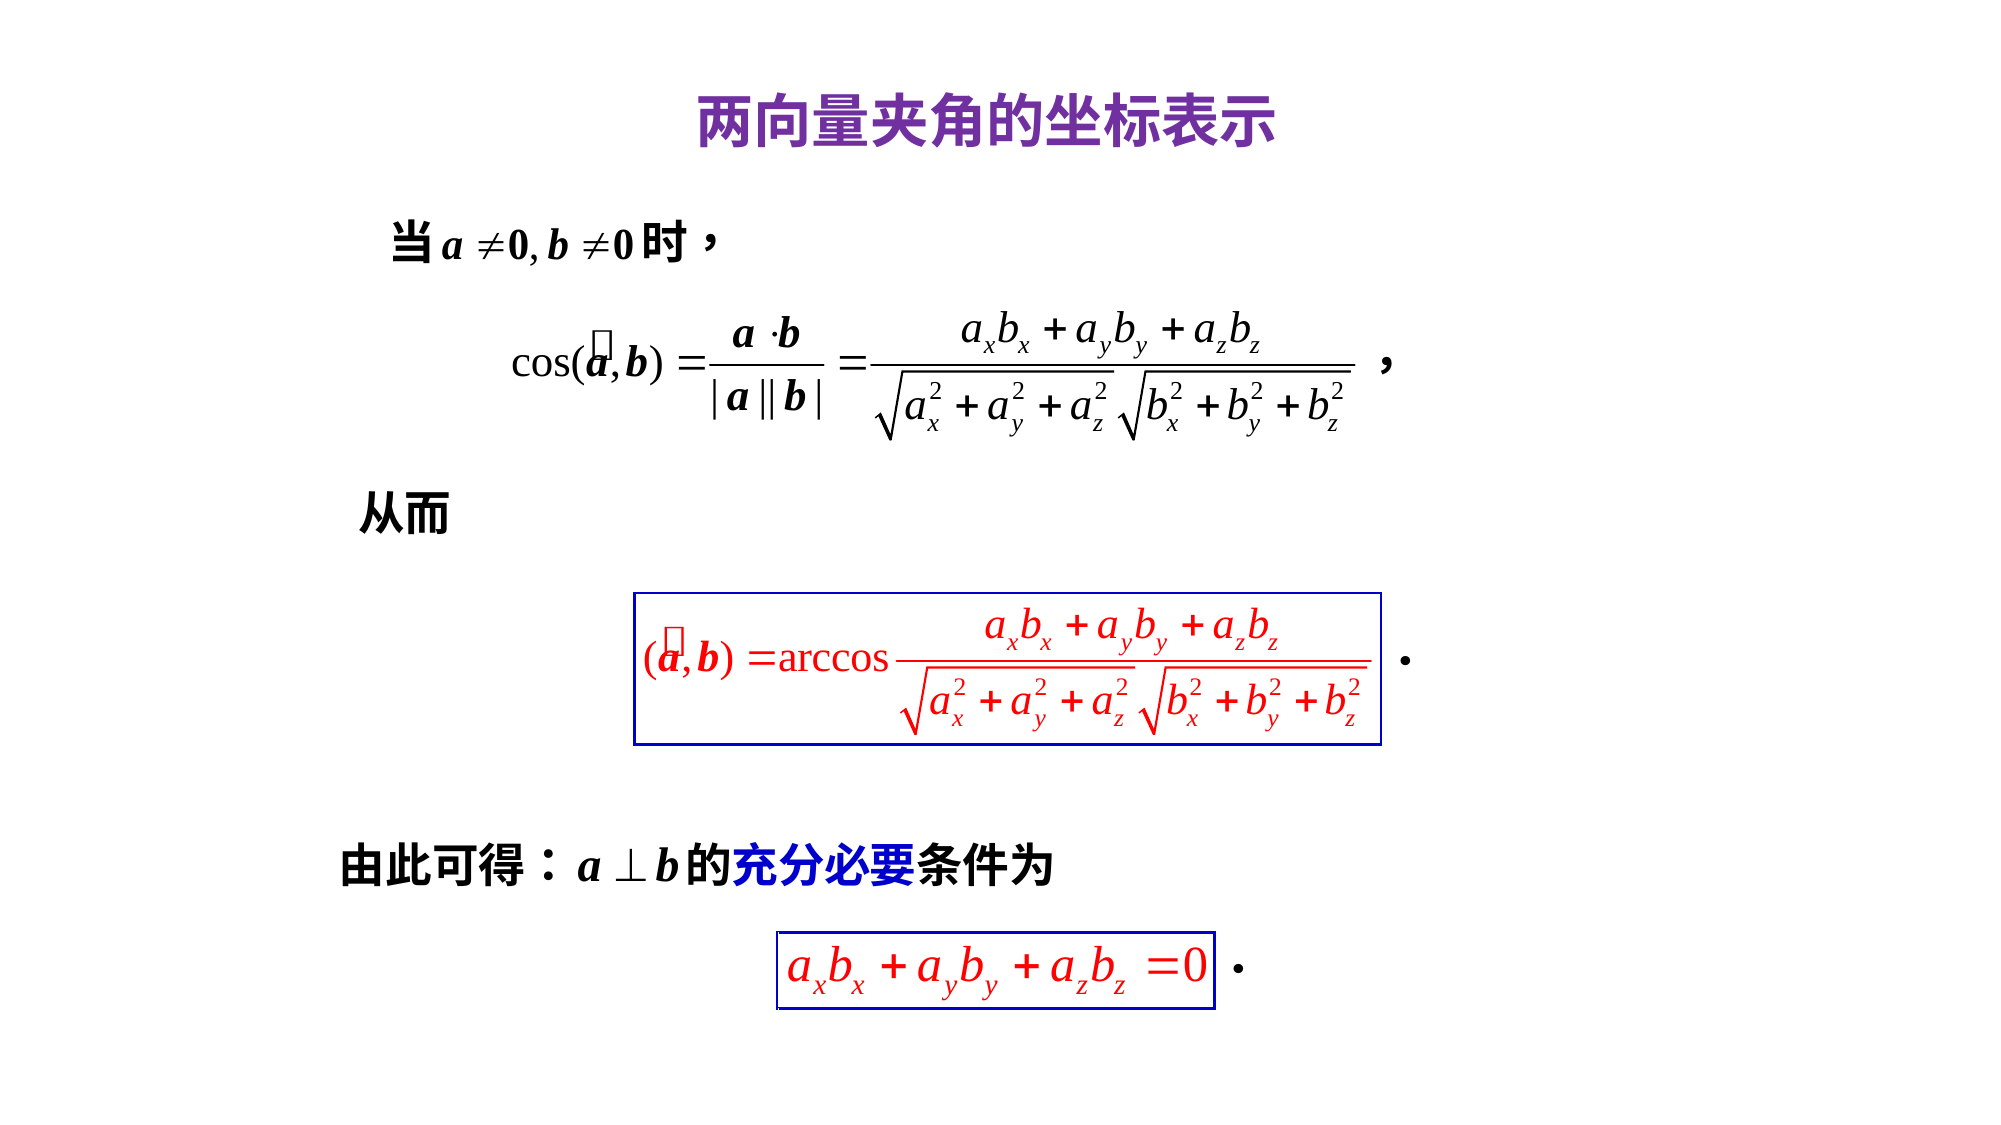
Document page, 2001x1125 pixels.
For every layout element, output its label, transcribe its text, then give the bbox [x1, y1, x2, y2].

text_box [357, 464, 1719, 770]
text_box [297, 193, 1658, 481]
title 两向量夹角的坐标表示 [124, 15, 1850, 233]
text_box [338, 815, 1700, 1036]
